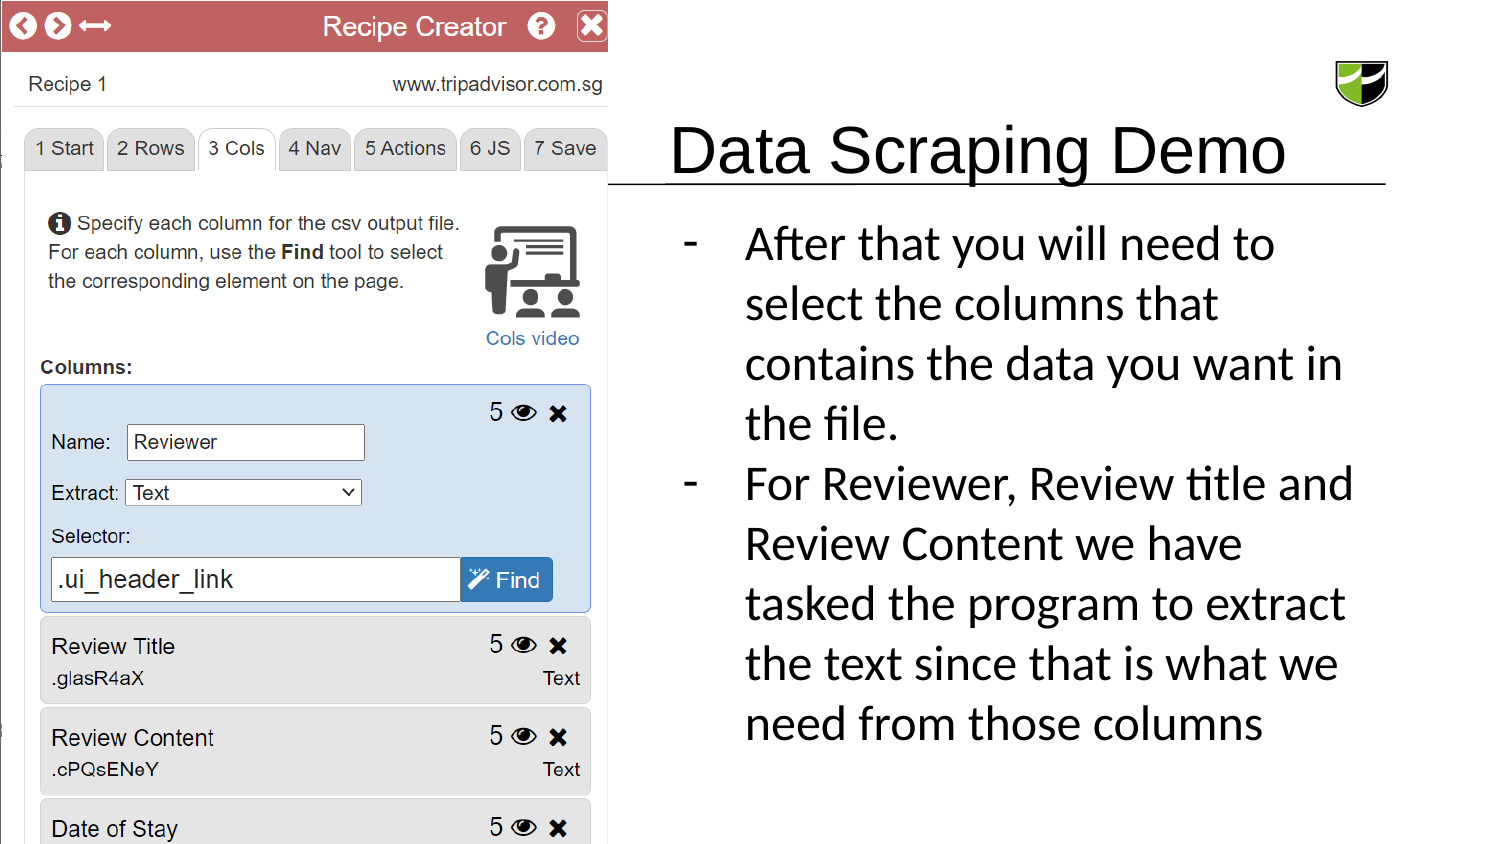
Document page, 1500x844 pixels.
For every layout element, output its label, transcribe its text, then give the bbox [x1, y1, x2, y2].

picture [0, 0, 609, 844]
title Data Scraping Demo [654, 109, 1386, 185]
picture [1335, 56, 1393, 107]
list After that you will need to select the columns that contains the data you want in the file. For Reviewer, Review title and Review Content we have tasked the program to extract the text since that is what we need from those columns [654, 203, 1386, 760]
